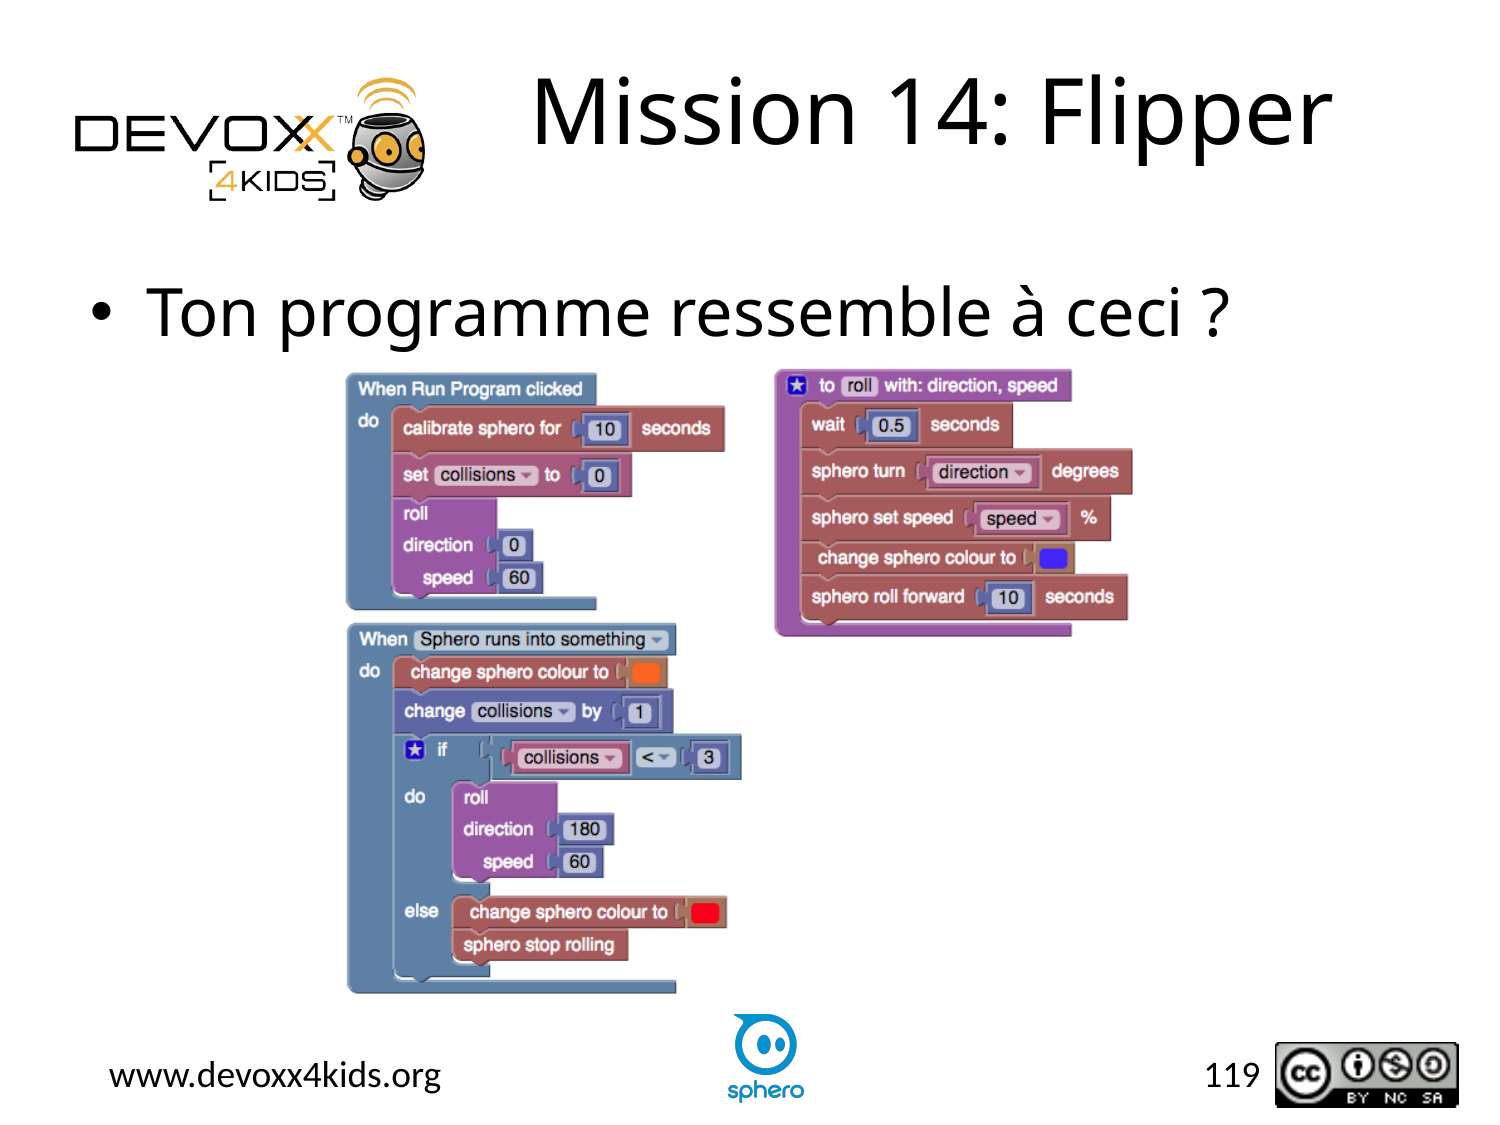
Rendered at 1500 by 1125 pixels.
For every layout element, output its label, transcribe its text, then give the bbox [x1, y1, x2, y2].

slide_number 119 [1074, 1042, 1275, 1103]
picture [728, 1096, 739, 1103]
picture [743, 1021, 789, 1068]
list Ton programme ressemble à ceci ? [75, 262, 1425, 371]
picture [794, 1088, 801, 1095]
picture [337, 358, 1149, 1000]
picture [75, 77, 425, 201]
title Mission 14: Flipper [439, 45, 1425, 233]
picture [1275, 1042, 1459, 1108]
picture [743, 1088, 749, 1095]
picture [728, 1014, 804, 1103]
